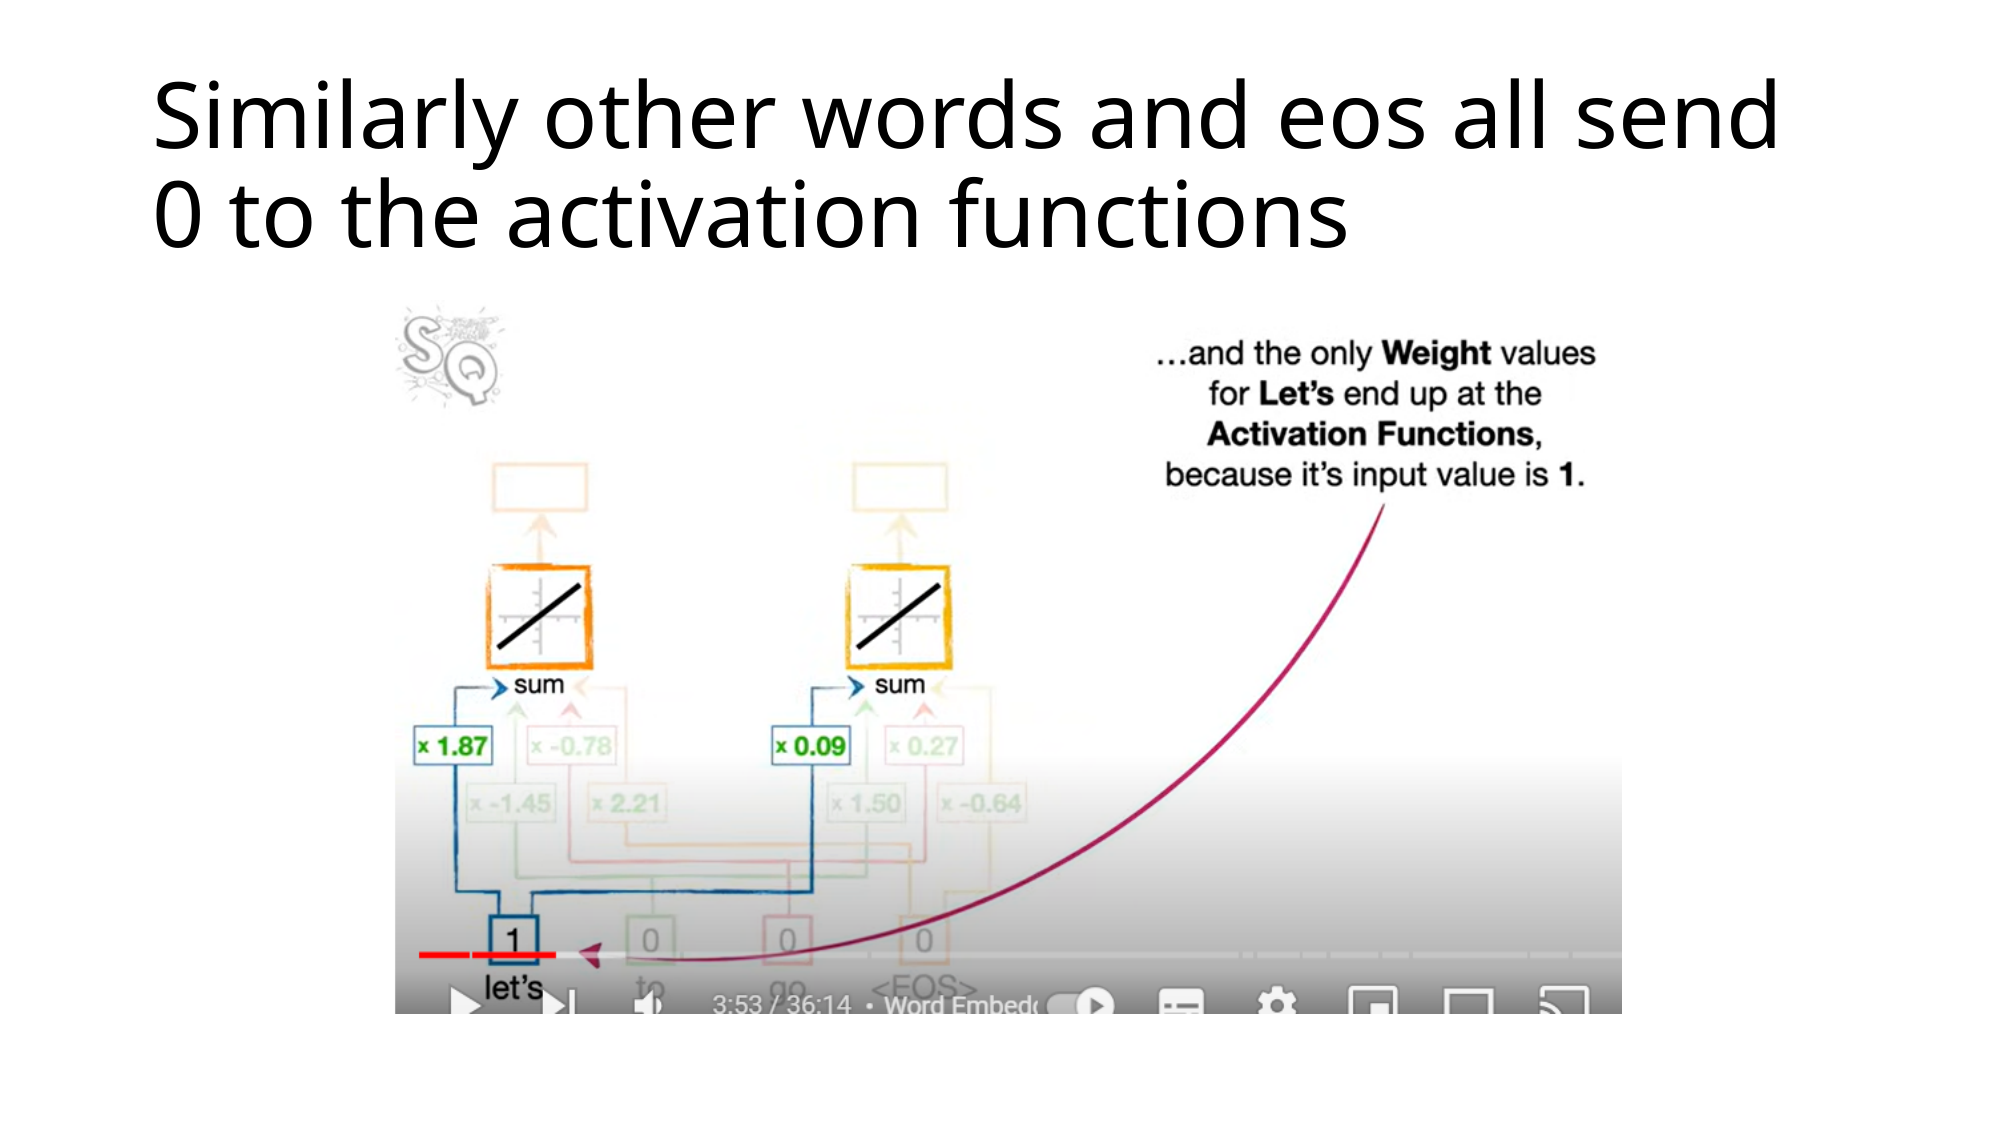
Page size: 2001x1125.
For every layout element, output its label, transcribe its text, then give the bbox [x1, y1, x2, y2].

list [378, 298, 1622, 1014]
title Similarly other words and eos all send 0 to the activation functions [137, 59, 1863, 278]
